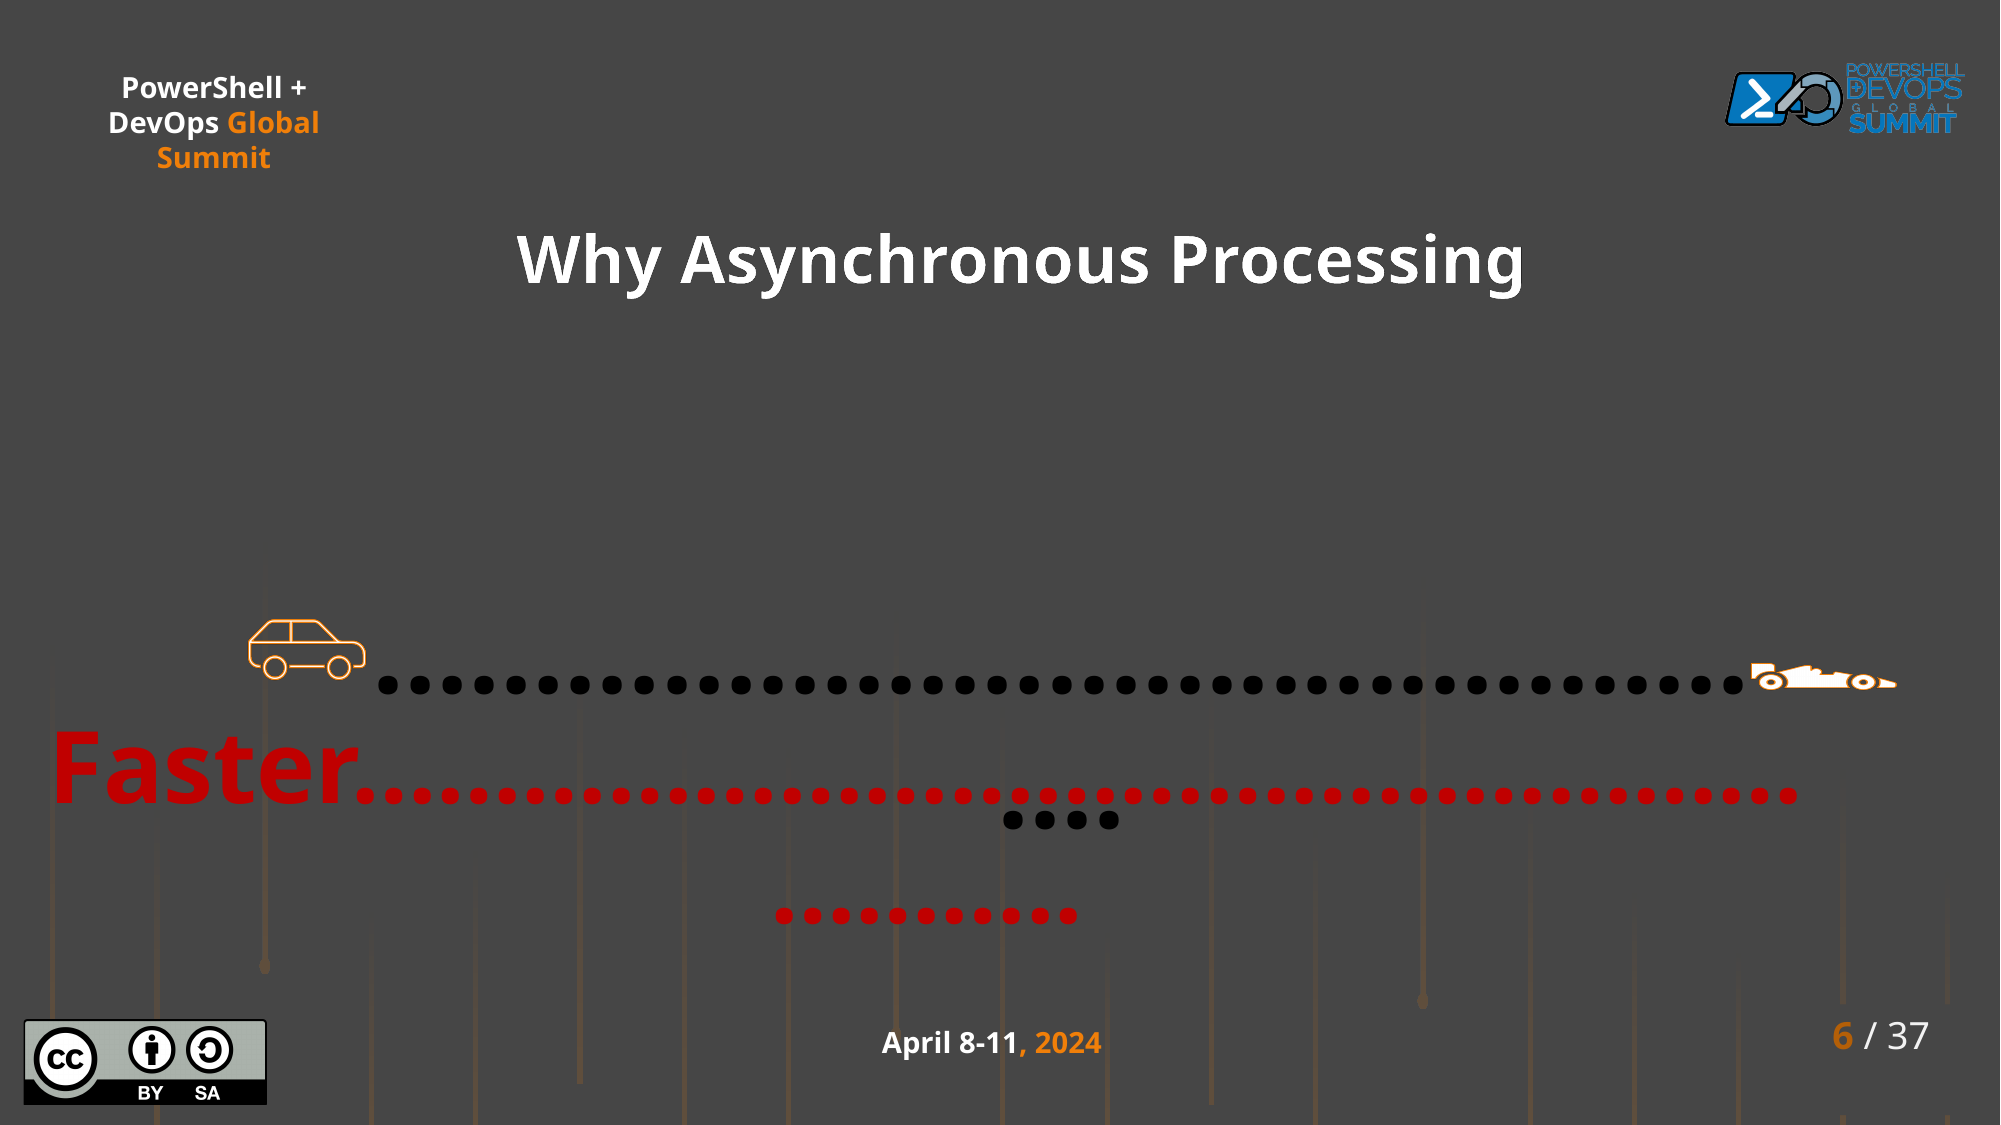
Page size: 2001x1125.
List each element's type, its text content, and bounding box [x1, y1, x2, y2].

text_box ………………….......................... [341, 573, 1781, 859]
picture [23, 1019, 267, 1105]
picture [243, 585, 371, 713]
text_box Faster…………………………………………………….. [30, 696, 1824, 951]
picture [1725, 61, 1965, 139]
picture [1748, 628, 1899, 725]
text_box Why Asynchronous Processing [253, 209, 1790, 305]
